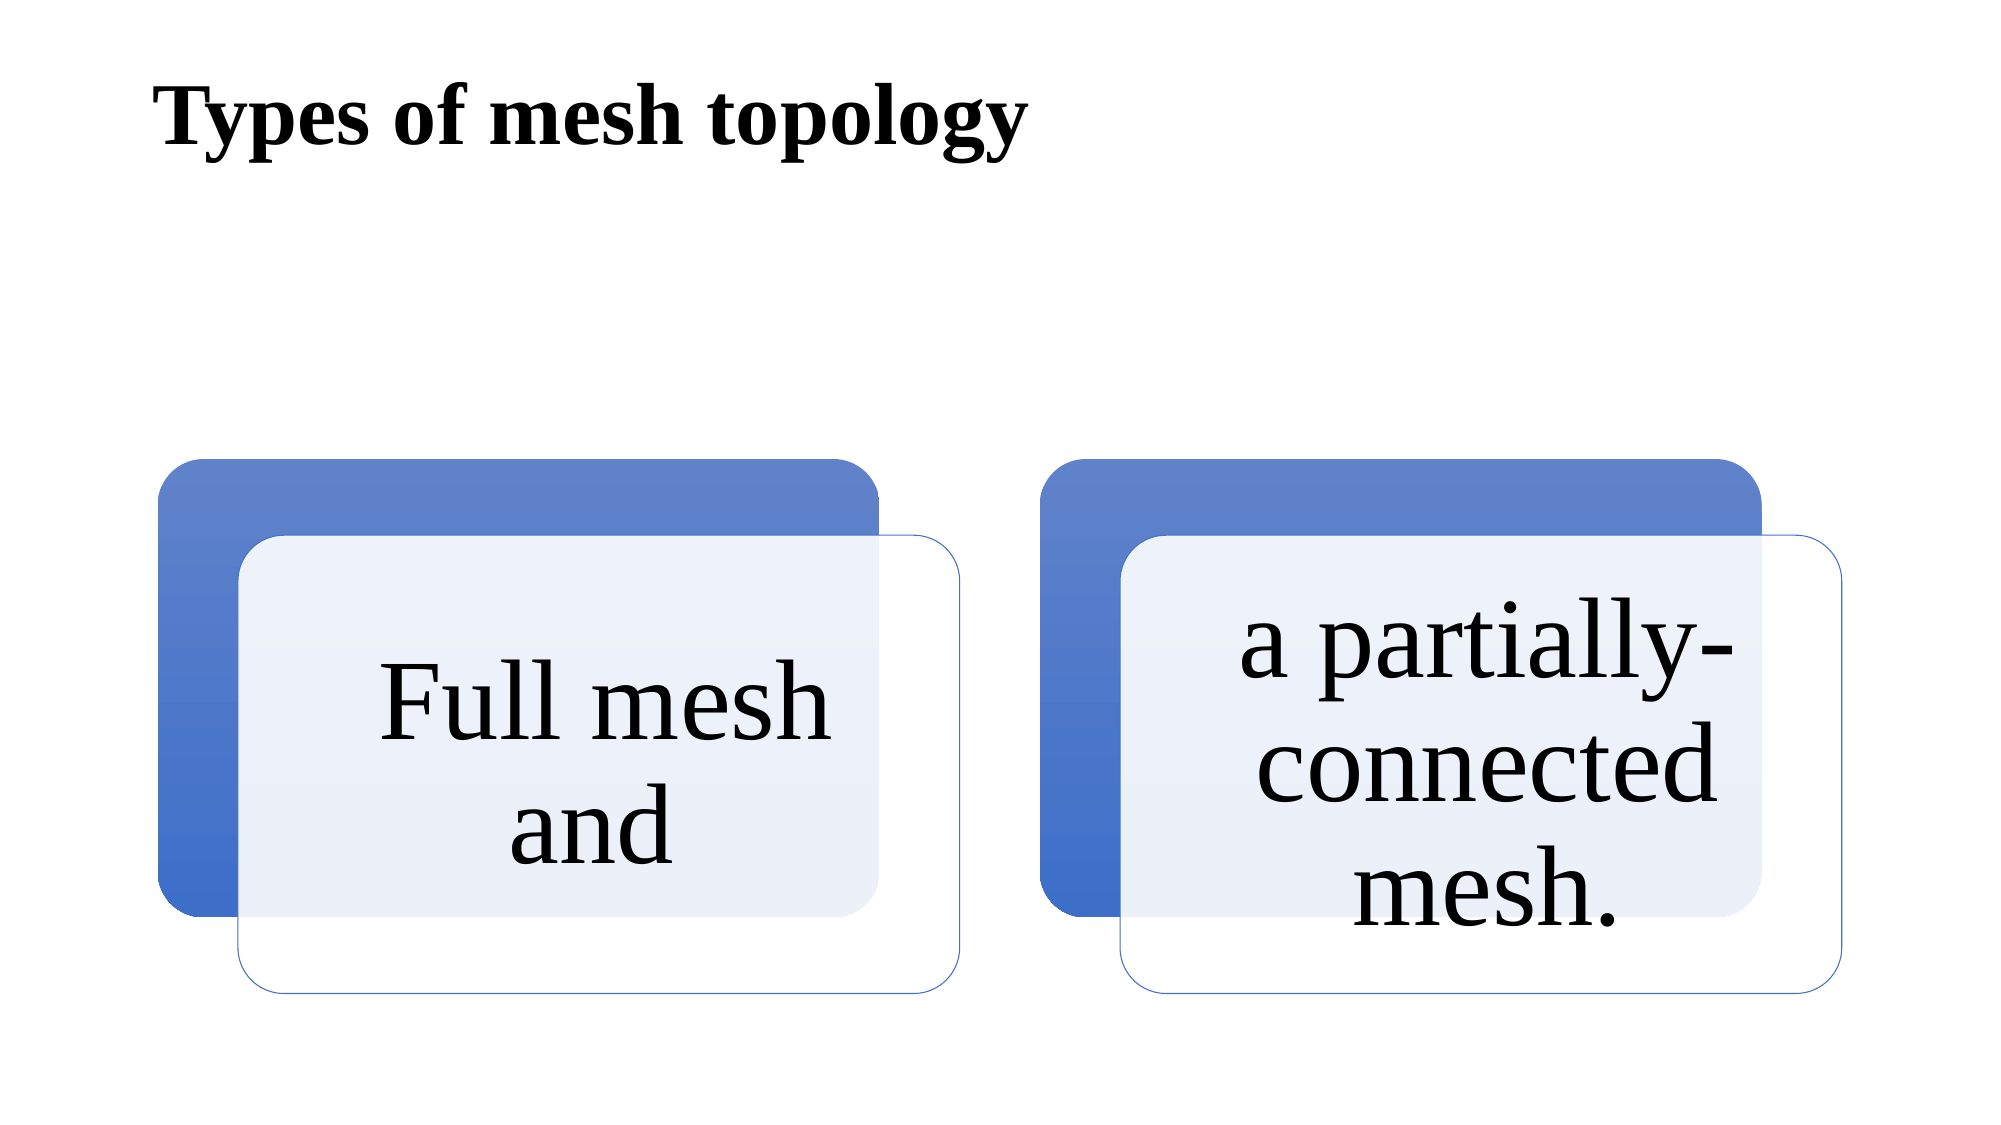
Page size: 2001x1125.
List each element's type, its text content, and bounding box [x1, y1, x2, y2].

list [157, 450, 1842, 1003]
title Types of mesh topology [137, 59, 1863, 278]
